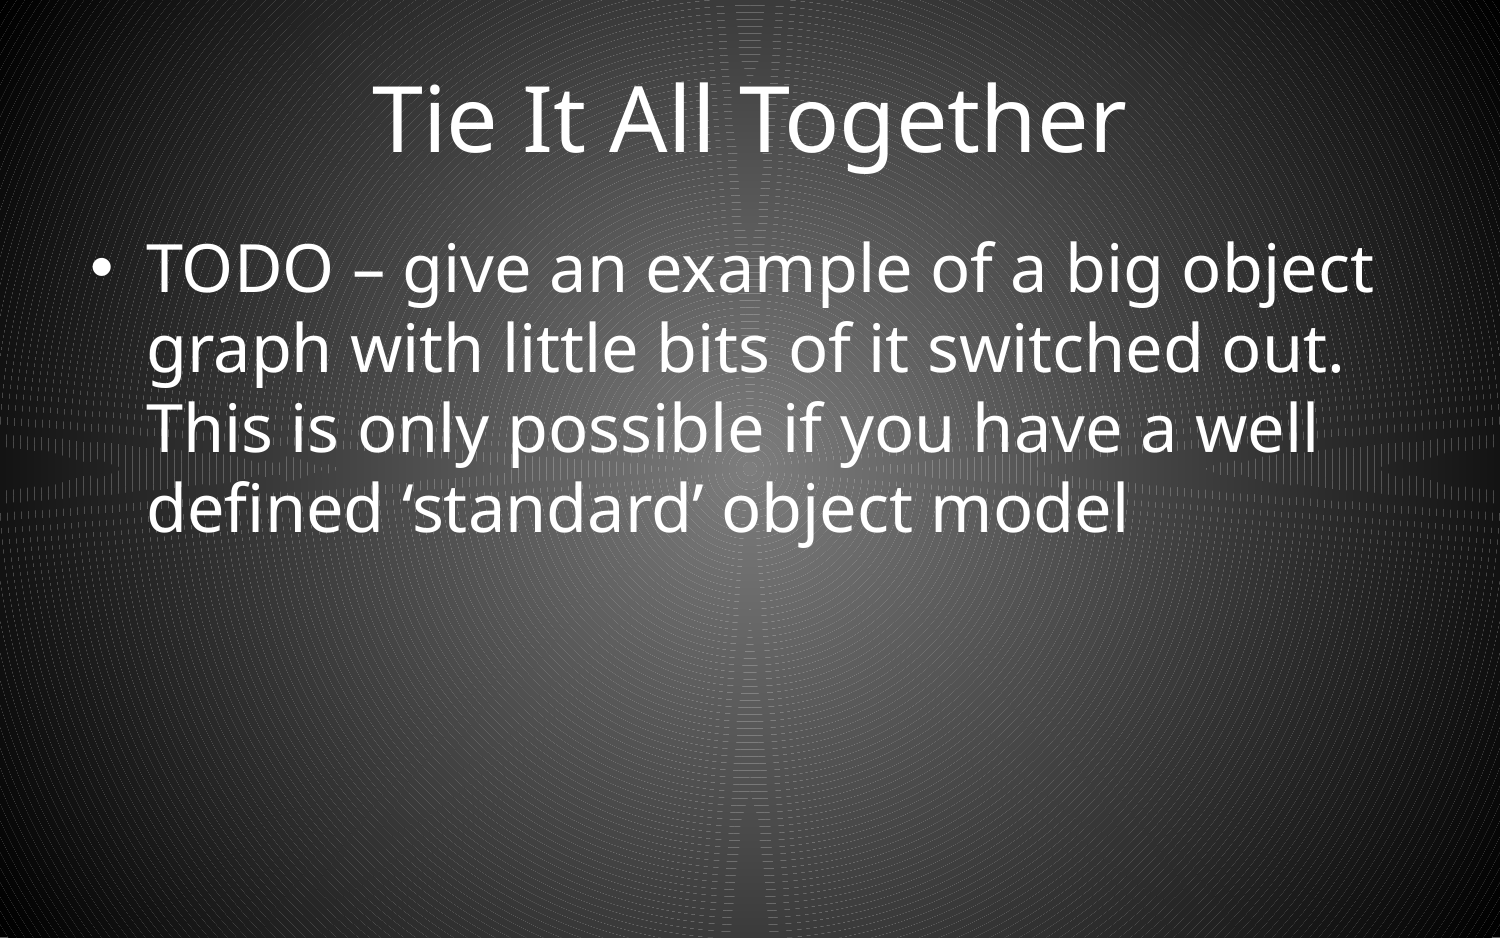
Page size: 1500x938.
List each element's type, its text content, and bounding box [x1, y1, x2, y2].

title Tie It All Together [75, 37, 1425, 194]
list TODO – give an example of a big object graph with little bits of it switched out. This is only possible if you have a well defined ‘standard’ object model [75, 218, 1425, 838]
